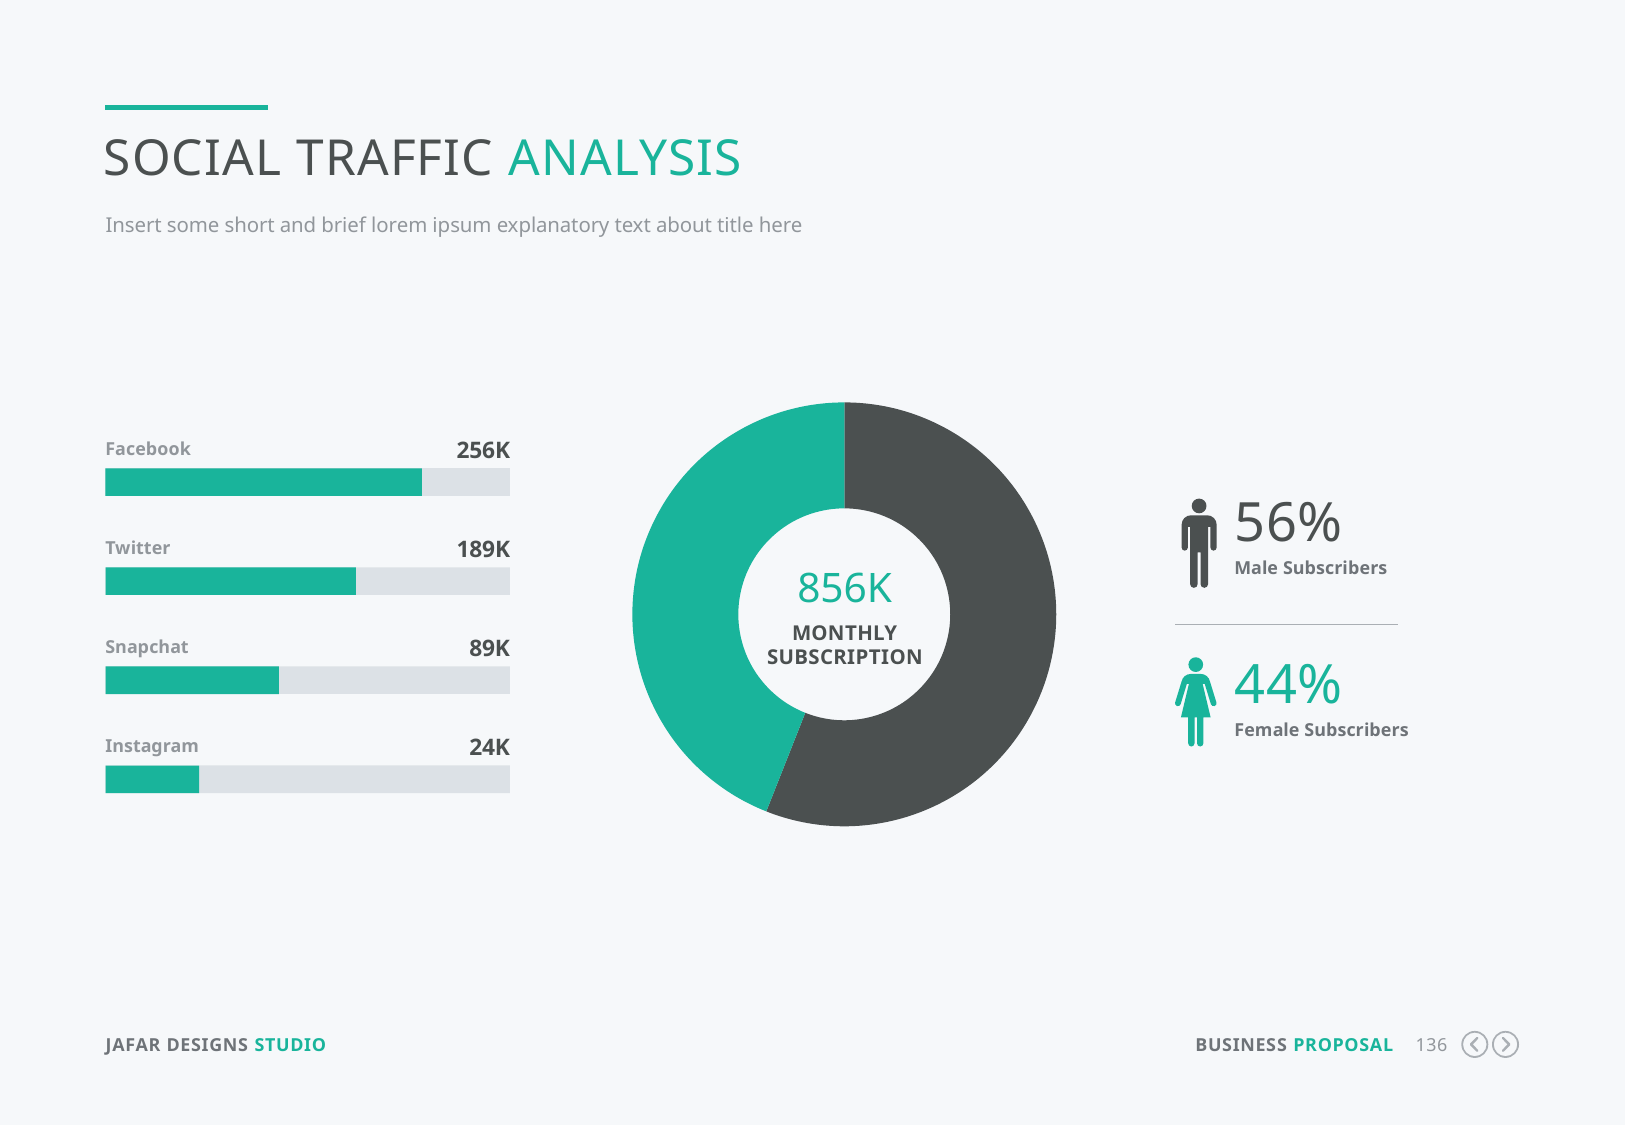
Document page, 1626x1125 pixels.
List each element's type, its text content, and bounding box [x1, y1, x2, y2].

text_box Facebook [105, 437, 322, 459]
text_box 24K [404, 732, 510, 760]
list Social Traffic Analysis [103, 125, 1518, 188]
text_box 89K [404, 633, 510, 661]
text_box 44% [1234, 649, 1461, 715]
text_box 189K [404, 534, 510, 562]
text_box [105, 765, 510, 794]
text_box Twitter [105, 536, 322, 558]
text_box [105, 666, 510, 695]
text_box 56% [1234, 487, 1461, 553]
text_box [734, 562, 956, 670]
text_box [105, 468, 510, 496]
text_box 256K [404, 435, 510, 463]
text_box Instagram [105, 734, 322, 756]
text_box Female Subscribers [1234, 718, 1461, 740]
text_box [1175, 673, 1217, 747]
text_box Male Subscribers [1234, 556, 1461, 579]
text_box [1188, 657, 1204, 672]
text_box [1191, 498, 1207, 514]
chart [623, 387, 1066, 842]
list Insert some short and brief lorem ipsum explanatory text about title here [105, 209, 1519, 241]
text_box [1181, 515, 1217, 588]
text_box Snapchat [105, 635, 322, 657]
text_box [105, 567, 510, 596]
